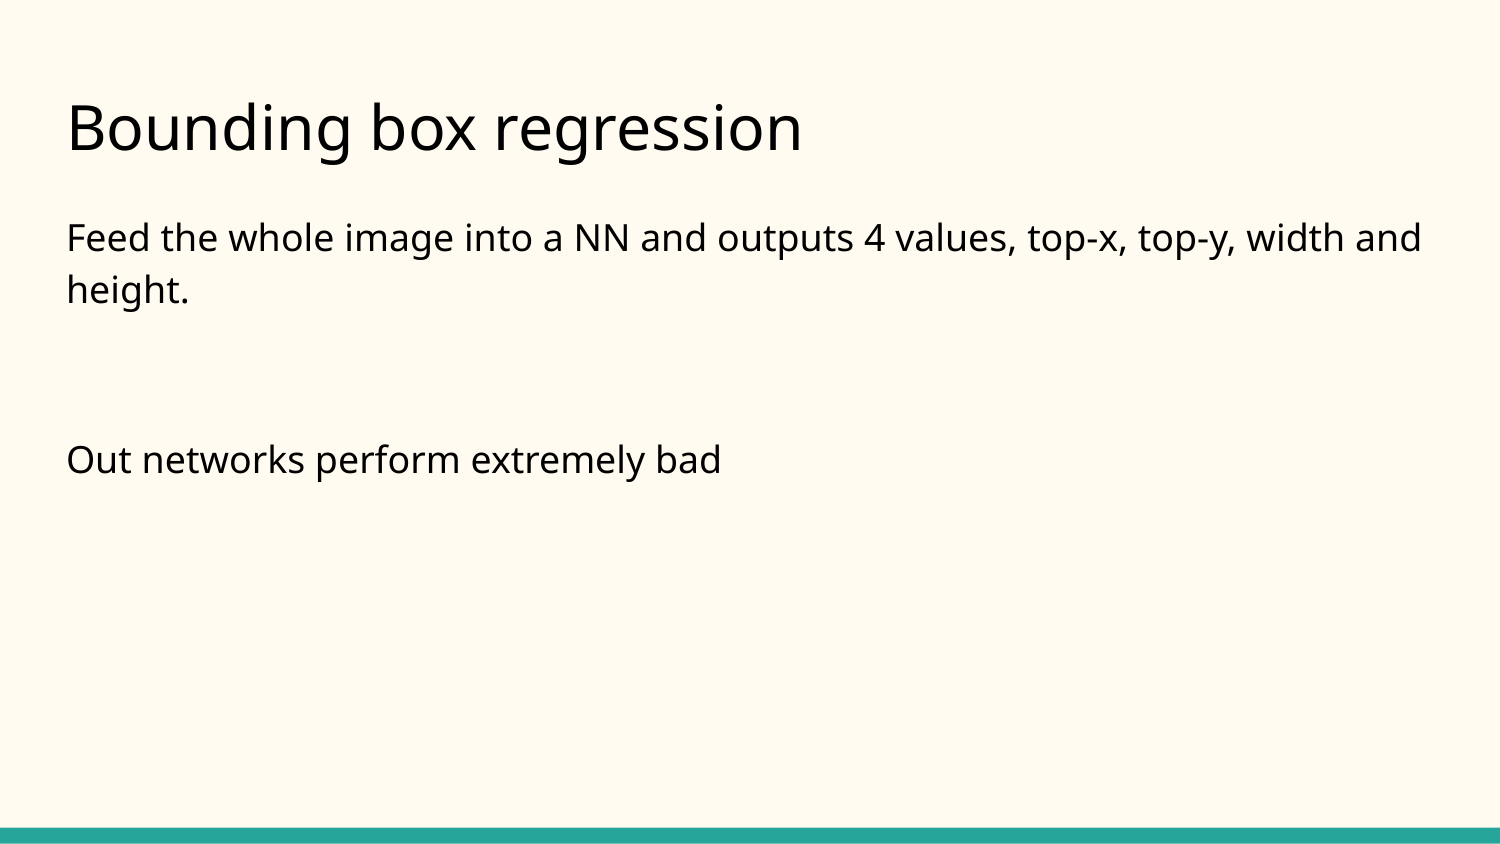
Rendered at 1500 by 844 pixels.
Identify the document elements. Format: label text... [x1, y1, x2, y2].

list Feed the whole image into a NN and outputs 4 values, top-x, top-y, width and height. Out networks perform extremely bad [51, 192, 1449, 750]
title Bounding box regression [51, 72, 1449, 174]
